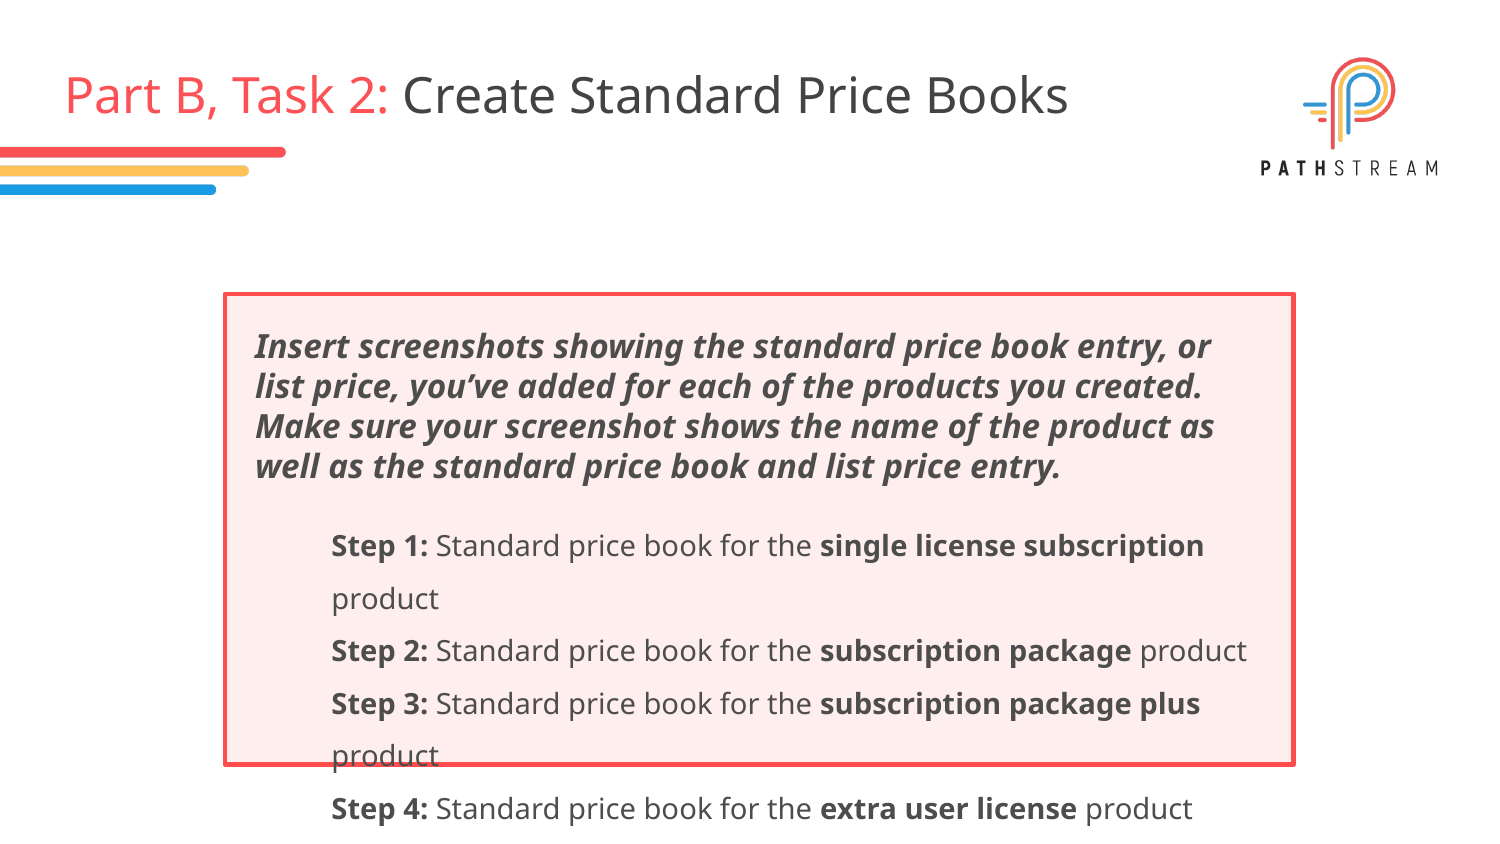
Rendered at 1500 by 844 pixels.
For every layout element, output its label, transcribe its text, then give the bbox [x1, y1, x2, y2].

text_box Insert screenshots showing the standard price book entry, or list price, you’ve added for each of the products you created. Make sure your screenshot shows the name of the product as well as the standard price book and list price entry. [224, 293, 1294, 765]
text_box Step 1: Standard price book for the single license subscription product Step 2: Standard price book for the subscription package product Step 3: Standard price book for the subscription package plus product Step 4: Standard price book for the extra user license product [241, 495, 1311, 765]
picture [0, 132, 299, 219]
text_box Part B, Task 2: Create Standard Price Books [49, 48, 1130, 142]
picture [1135, 0, 1500, 243]
